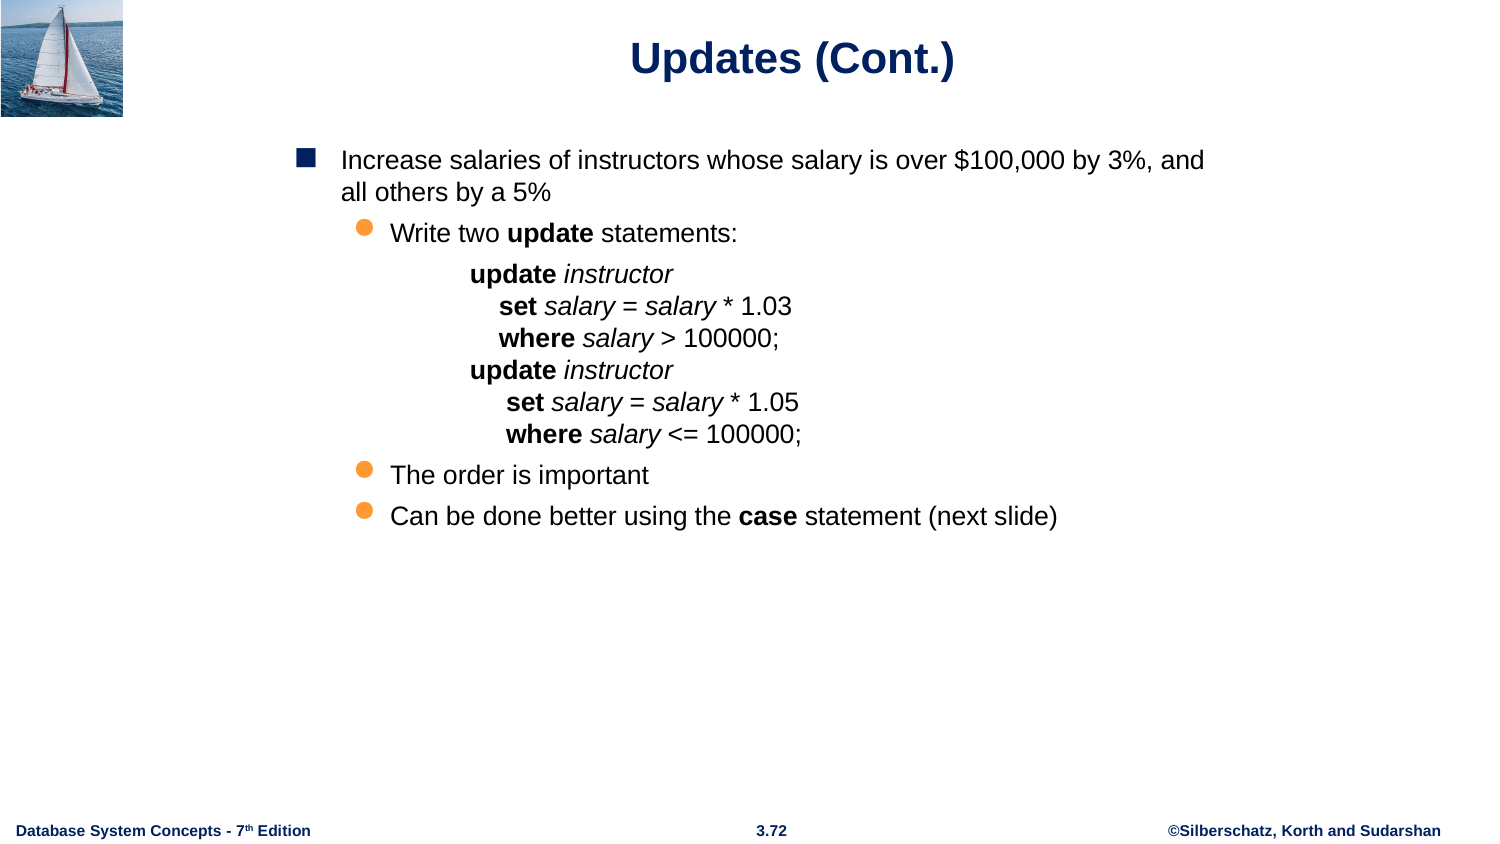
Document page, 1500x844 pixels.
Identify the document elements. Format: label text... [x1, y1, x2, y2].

list Increase salaries of instructors whose salary is over $100,000 by 3%, and all others by a 5% Write two update statements: update instructor set salary = salary * 1.03 where salary > 100000; update instructor set salary = salary * 1.05 where salary <= 100000; The order is important Can be done better using the case statement (next slide) [283, 135, 1223, 621]
title Updates (Cont.) [295, 14, 1290, 91]
picture [0, 0, 123, 117]
